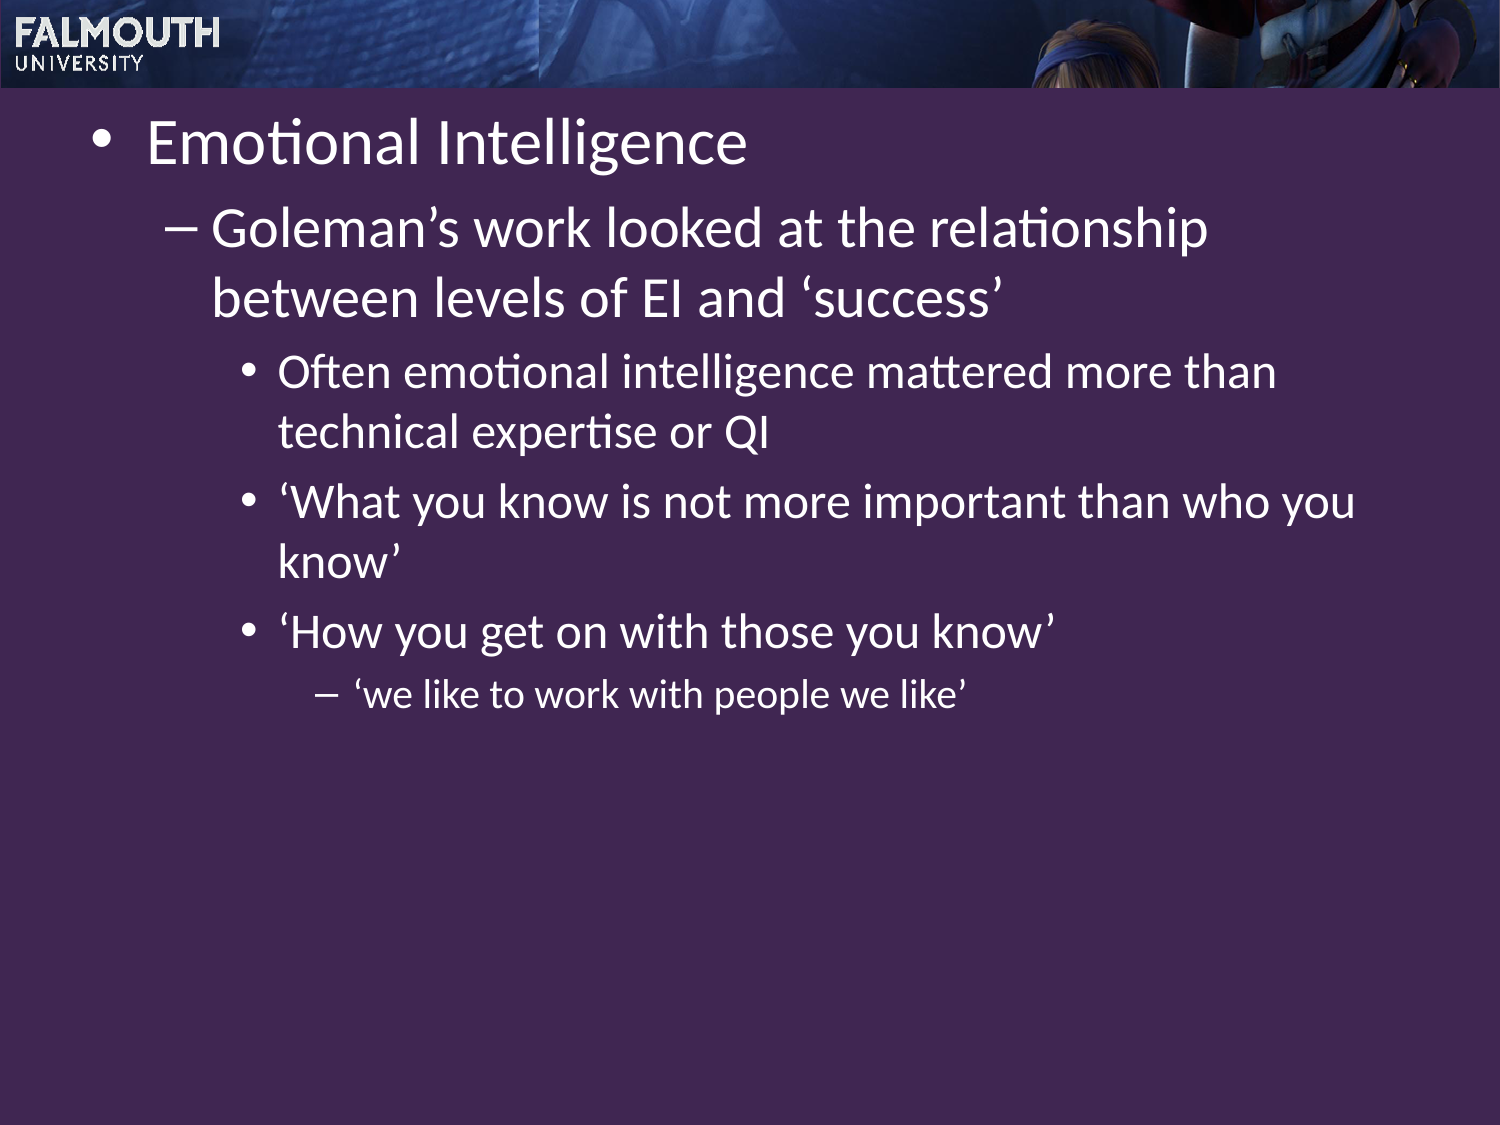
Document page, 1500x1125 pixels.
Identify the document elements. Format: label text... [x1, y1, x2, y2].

list Emotional Intelligence Goleman’s work looked at the relationship between levels of EI and ‘success’ Often emotional intelligence mattered more than technical expertise or QI ‘What you know is not more important than who you know’ ‘How you get on with those you know’ ‘we like to work with people we like’ [75, 90, 1425, 1106]
picture [0, 0, 1500, 90]
